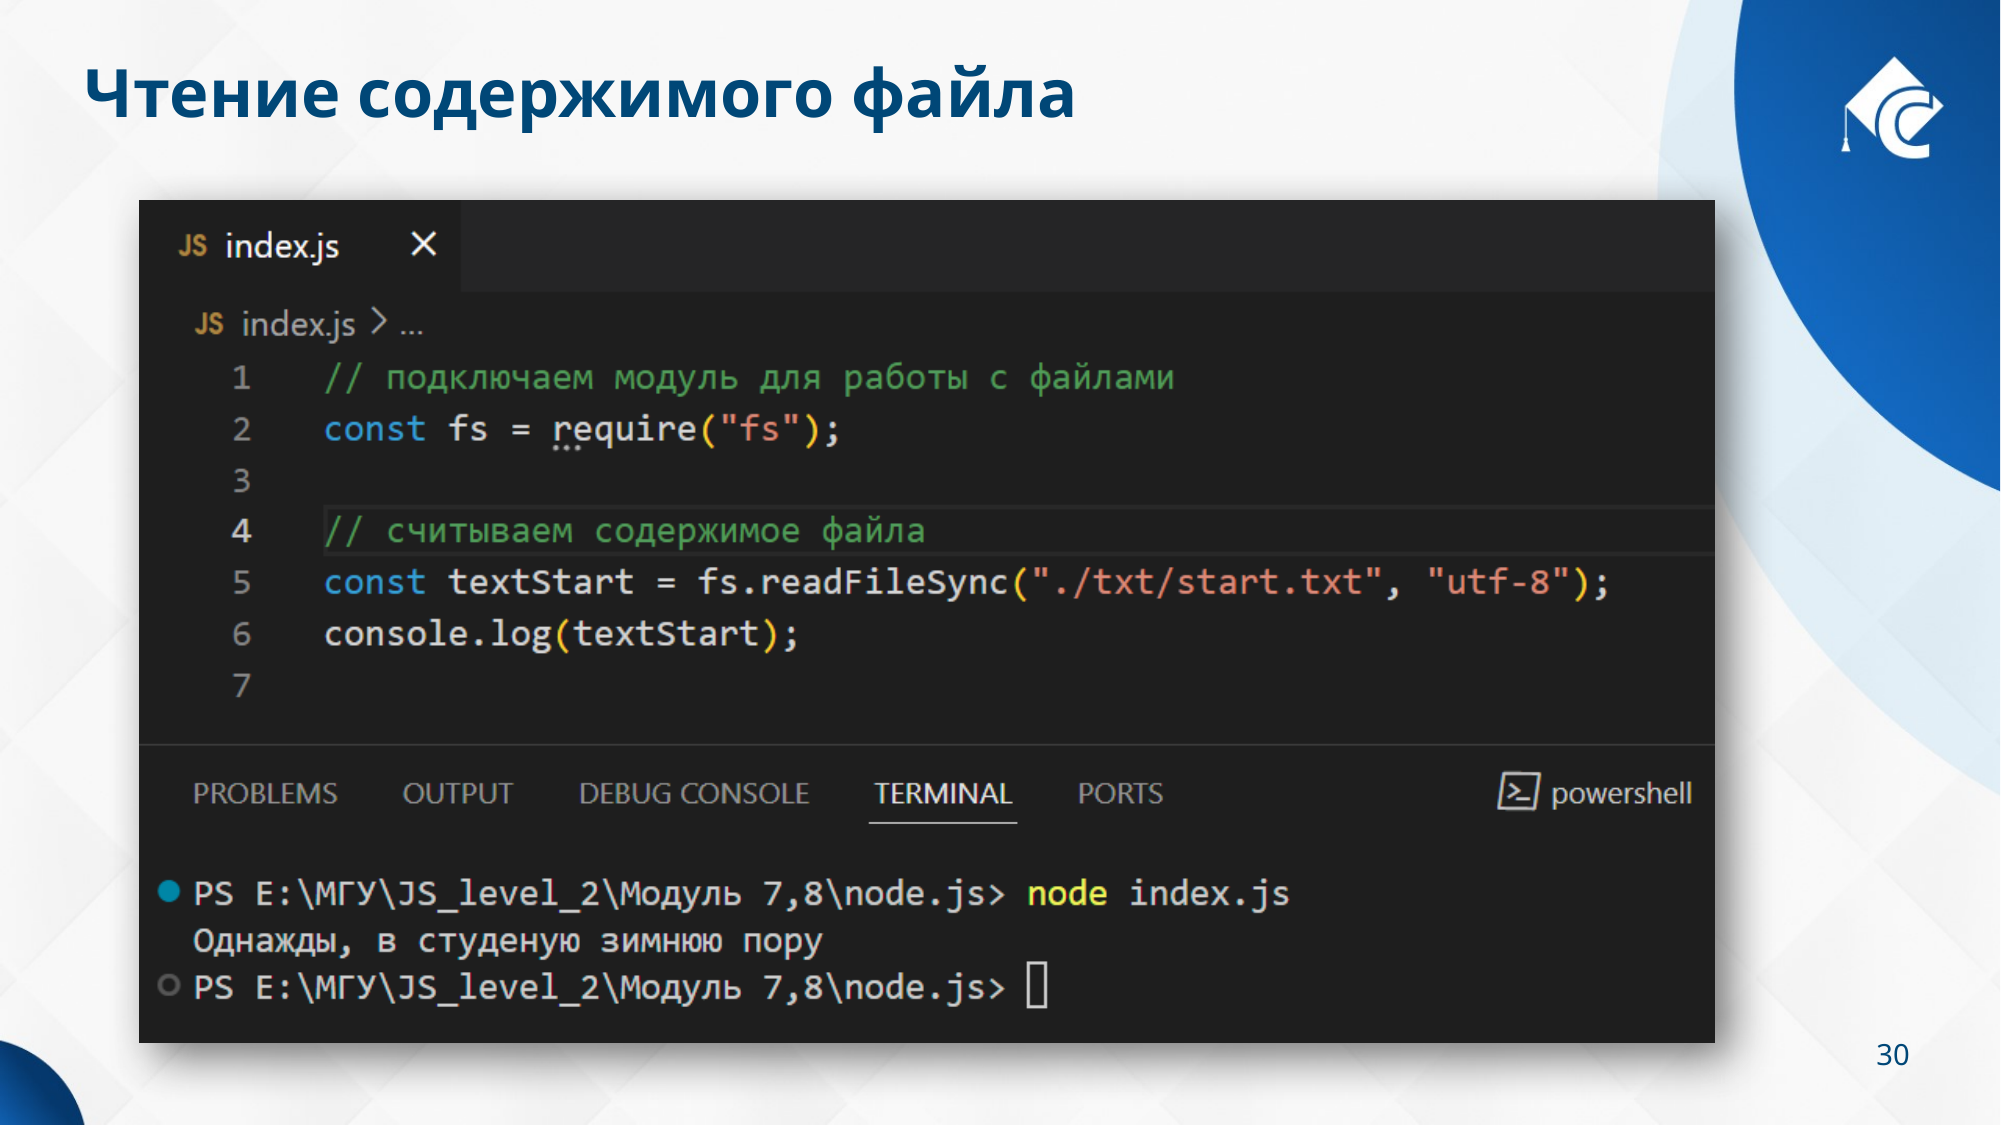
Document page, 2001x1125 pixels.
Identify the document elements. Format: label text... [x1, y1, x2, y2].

picture [0, 0, 2001, 1125]
title Чтение содержимого файла [70, 34, 1760, 159]
slide_number 30 [1806, 1026, 1925, 1086]
